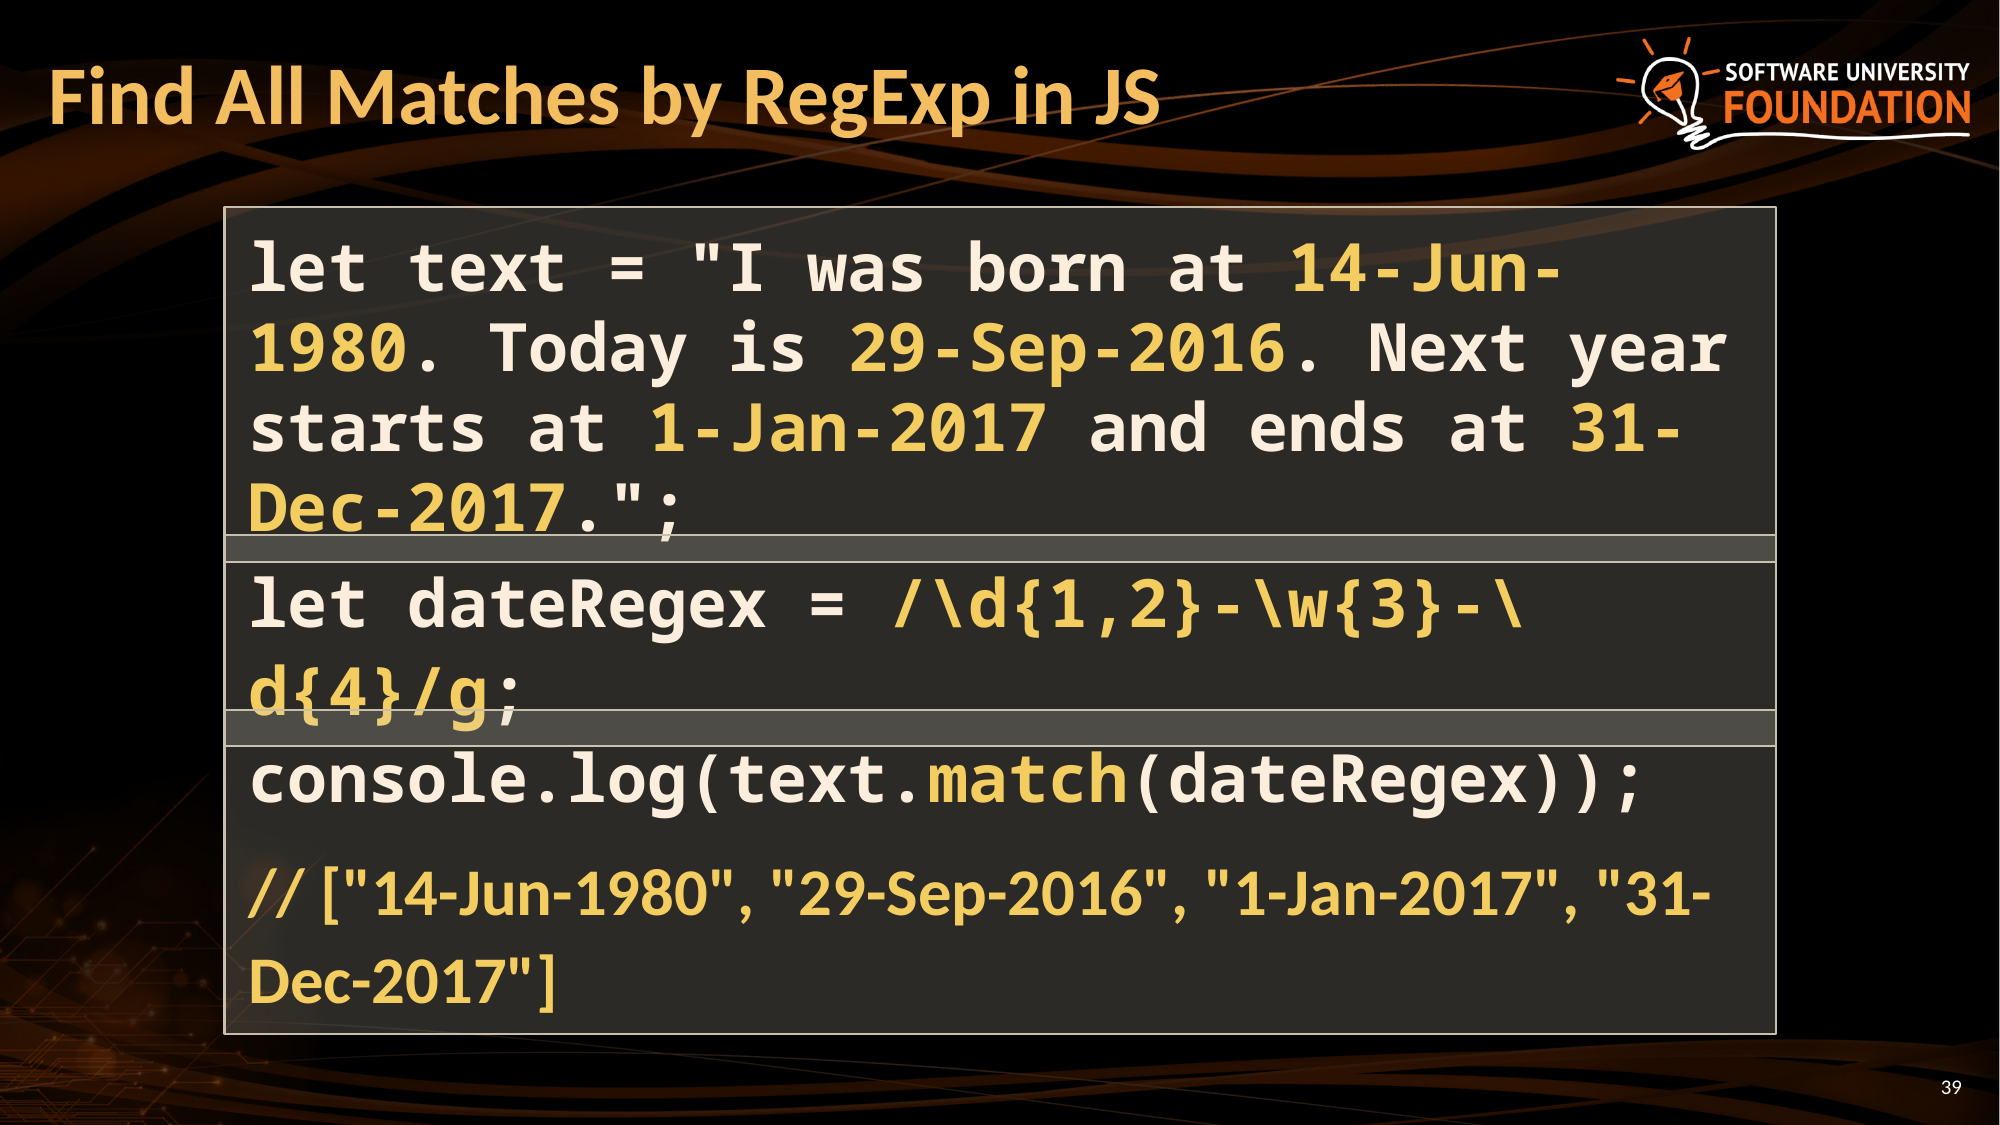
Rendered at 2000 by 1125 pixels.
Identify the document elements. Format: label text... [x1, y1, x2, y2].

text_box let dateRegex = /\d{1,2}-\w{3}-\d{4}/g; [224, 534, 1777, 709]
text_box let text = "I was born at 14-Jun-1980. Today is 29-Sep-2016. Next year starts at 1-Jan-2017 and ends at 31-Dec-2017."; [224, 206, 1777, 534]
slide_number 39 [1897, 1070, 1968, 1103]
text_box console.log(text.match(dateRegex)); // ["14-Jun-1980", "29-Sep-2016", "1-Jan-2017", "31-Dec-2017"] [224, 709, 1777, 1034]
title Find All Matches by RegExp in JS [30, 6, 1602, 189]
picture [0, 0, 2000, 1125]
